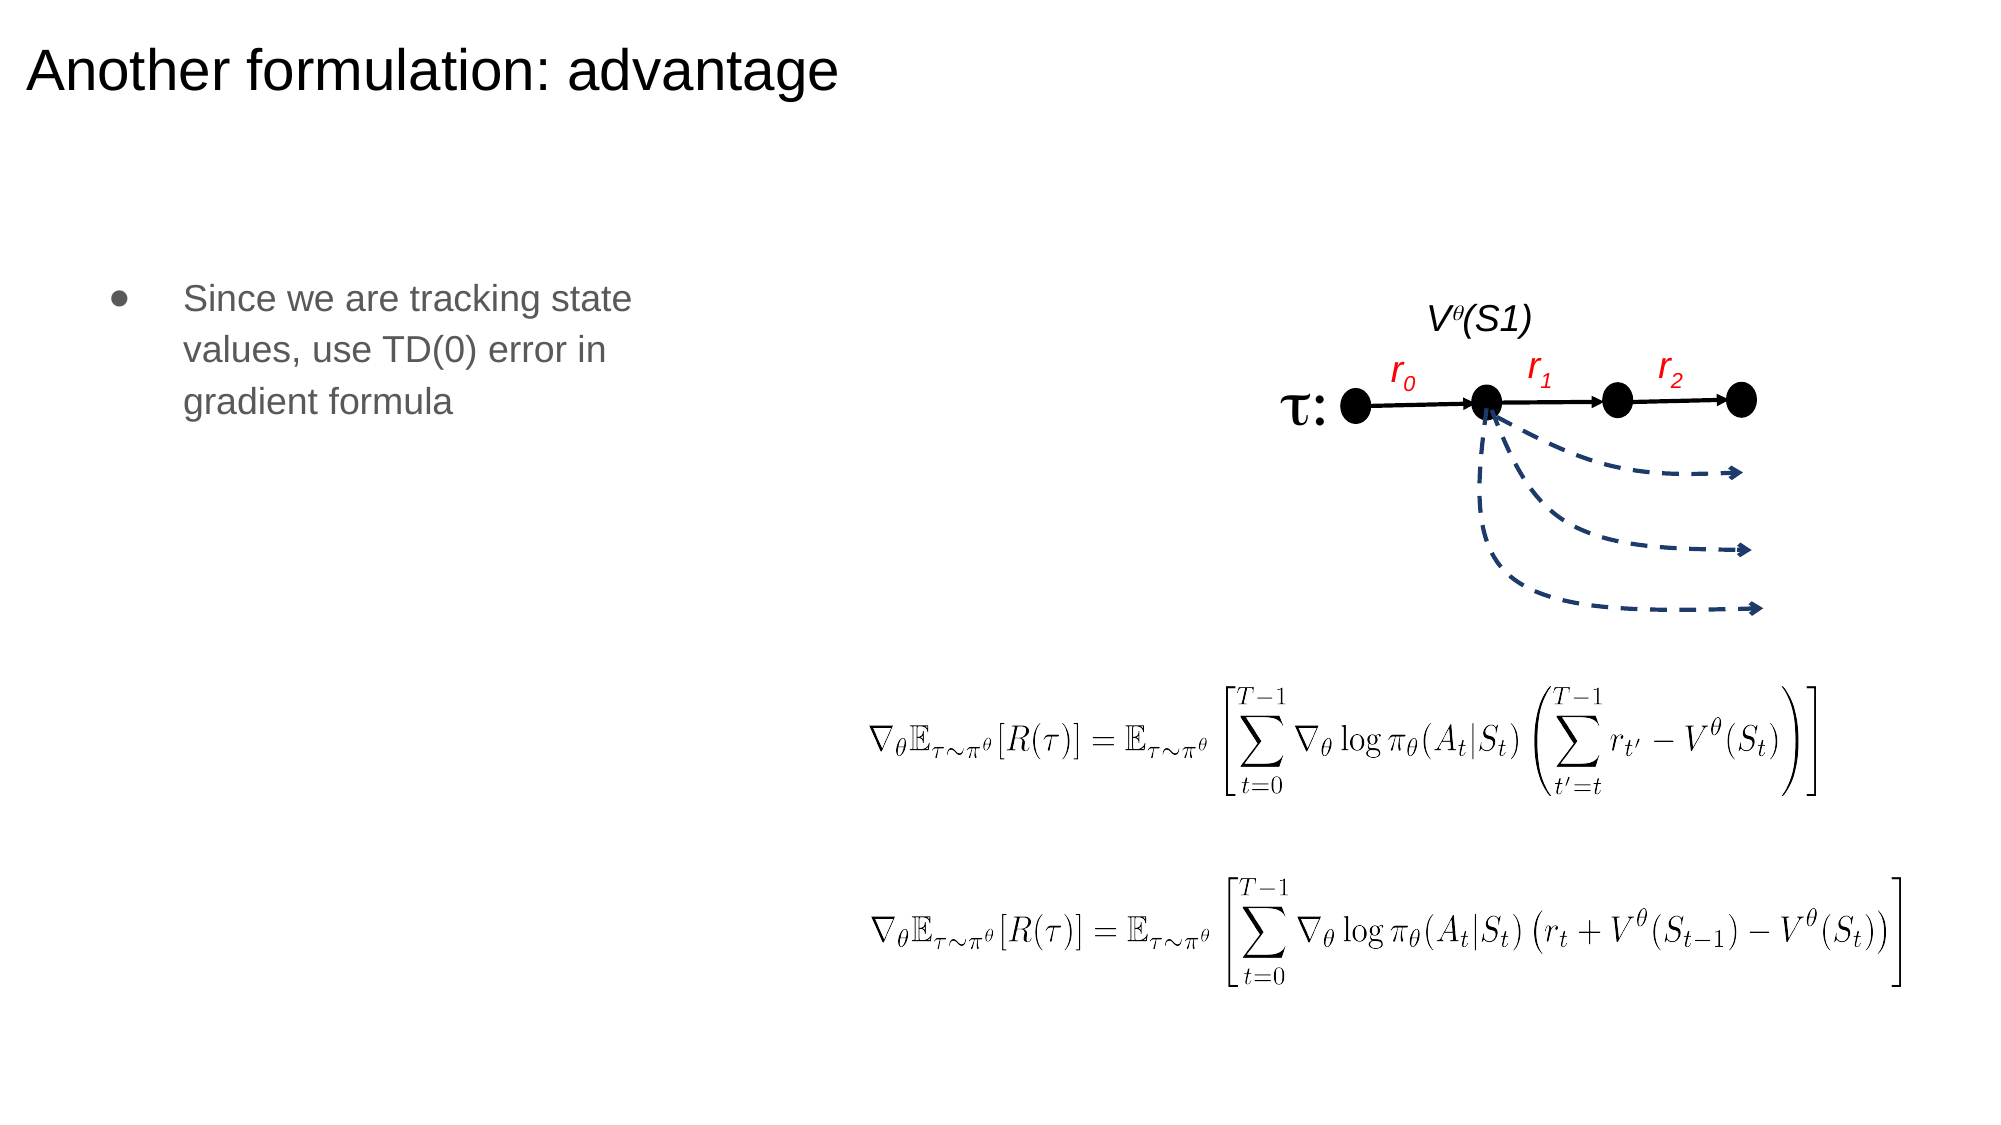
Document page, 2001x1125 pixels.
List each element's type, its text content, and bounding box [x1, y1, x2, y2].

text_box V(S1) [1411, 286, 1549, 347]
picture [869, 686, 1816, 796]
list Since we are tracking state values, use TD(0) error in gradient formula [68, 252, 753, 1000]
text_box [1340, 387, 1371, 424]
text_box [1477, 408, 1764, 616]
text_box r1 [1513, 333, 1568, 400]
text_box [1602, 382, 1633, 419]
text_box r0 [1375, 337, 1431, 401]
title Another formulation: advantage [11, 17, 1875, 143]
text_box [1513, 420, 1743, 481]
text_box r2 [1643, 333, 1698, 398]
text_box : [1267, 350, 1345, 446]
text_box [1471, 384, 1502, 420]
picture [871, 877, 1901, 987]
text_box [1368, 403, 1477, 407]
text_box [1491, 409, 1752, 558]
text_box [1622, 399, 1730, 403]
text_box [1726, 381, 1757, 418]
